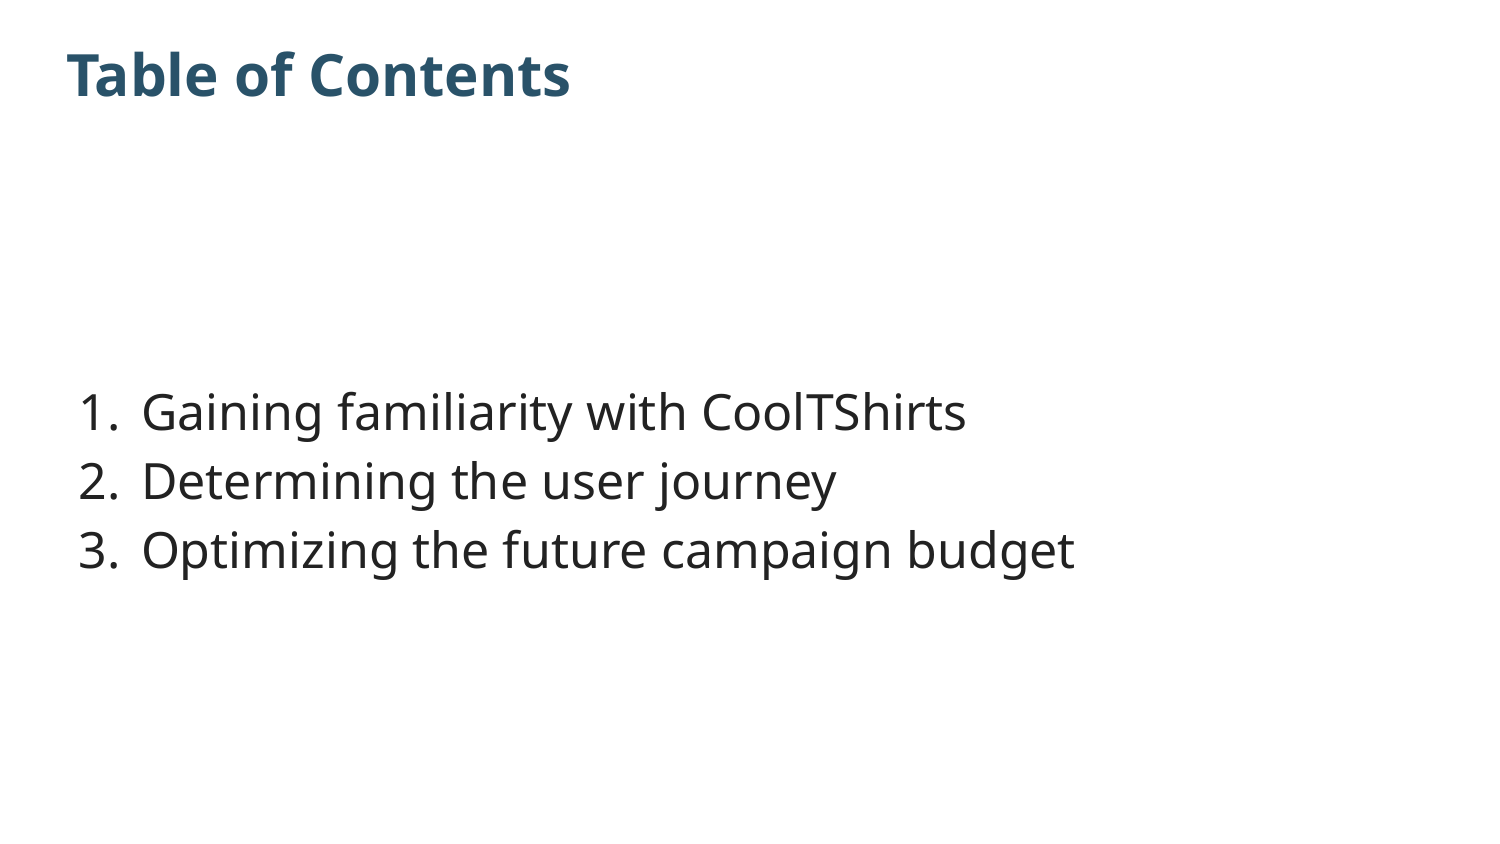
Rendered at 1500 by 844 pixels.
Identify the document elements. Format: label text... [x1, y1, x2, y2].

title Table of Contents [51, 23, 1449, 117]
text_box Gaining familiarity with CoolTShirts Determining the user journey Optimizing the future campaign budget [51, 207, 1374, 742]
